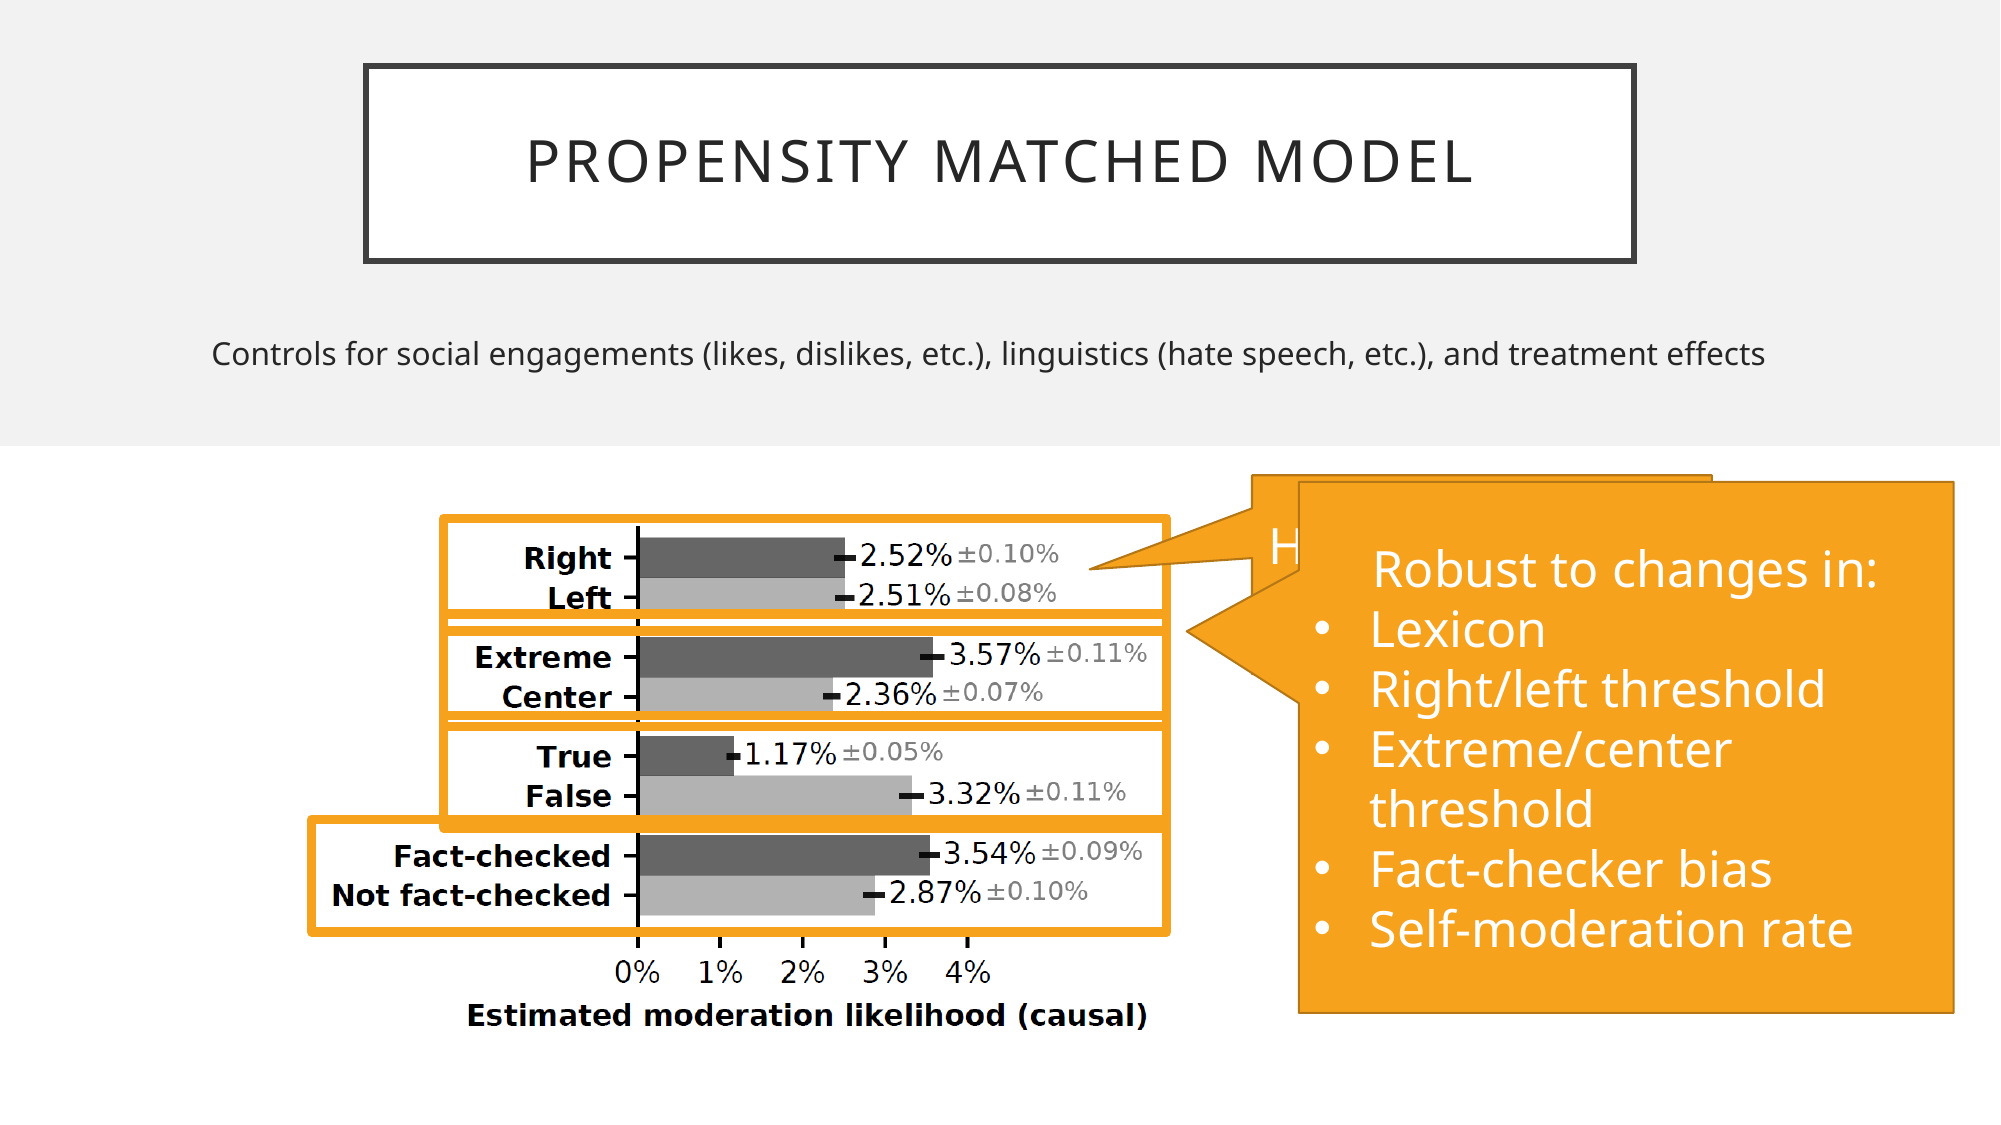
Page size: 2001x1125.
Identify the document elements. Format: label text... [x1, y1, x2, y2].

list Controls for social engagements (likes, dislikes, etc.), linguistics (hate speech, etc.), and treatment effects [68, 325, 1912, 400]
text_box Hypothesis 1 is no longer rejected [1187, 474, 1713, 595]
picture [311, 505, 1187, 1056]
text_box [0, 446, 2000, 1125]
text_box Robust to changes in: Lexicon Right/left threshold Extreme/center threshold Fact-checker bias Self-moderation rate [1187, 480, 1955, 1014]
title Propensity Matched Model [363, 63, 1637, 264]
